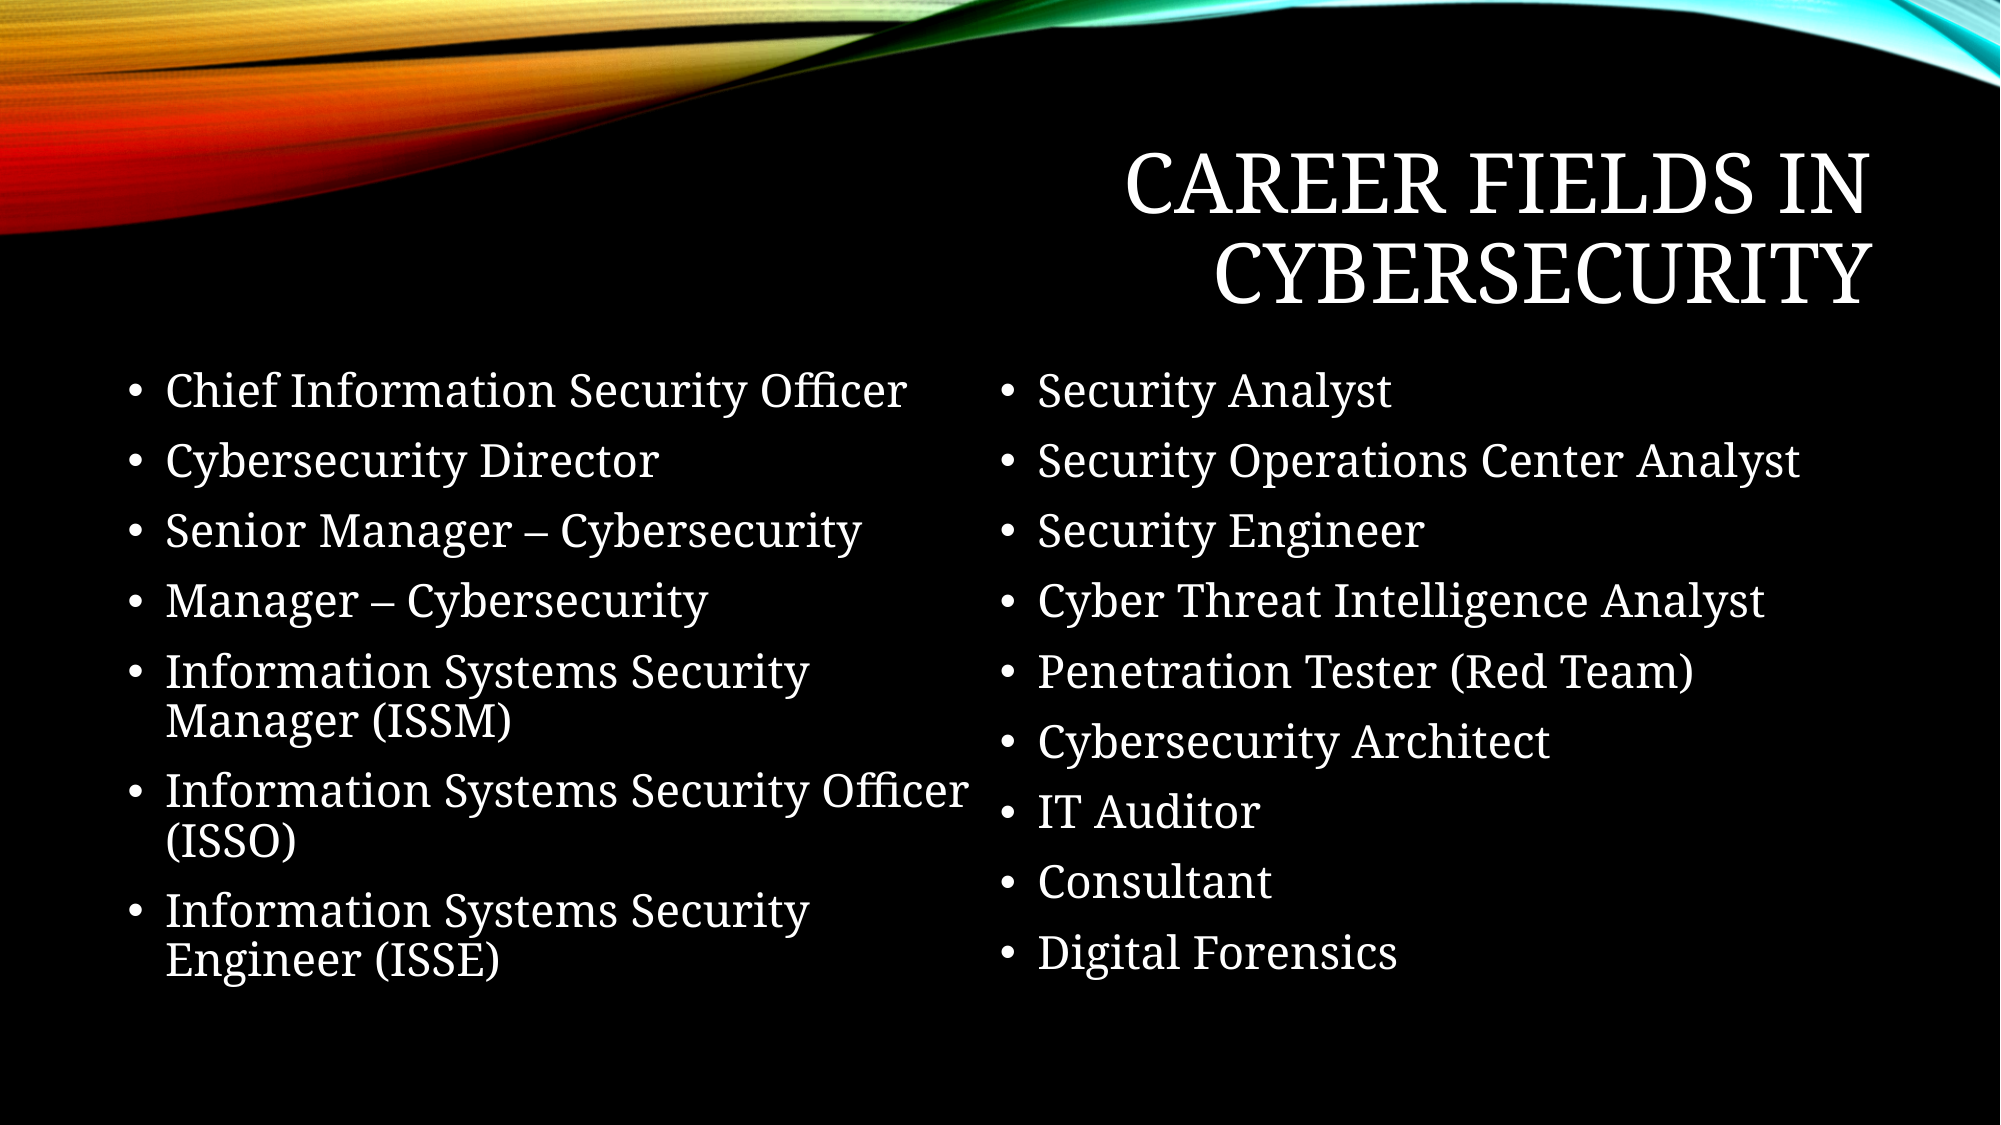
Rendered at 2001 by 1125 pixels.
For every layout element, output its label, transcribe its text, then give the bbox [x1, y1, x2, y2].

picture [0, 0, 2000, 237]
title Career Fields in Cybersecurity [474, 125, 1888, 338]
list Chief Information Security Officer Cybersecurity Director Senior Manager – Cybersecurity Manager – Cybersecurity Information Systems Security Manager (ISSM) Information Systems Security Officer (ISSO) Information Systems Security Engineer (ISSE) Security Analyst Security Operations Center Analyst Security Engineer Cyber Threat Intelligence Analyst Penetration Tester (Red Team) Cybersecurity Architect IT Auditor Consultant Digital Forensics [112, 360, 1888, 1021]
